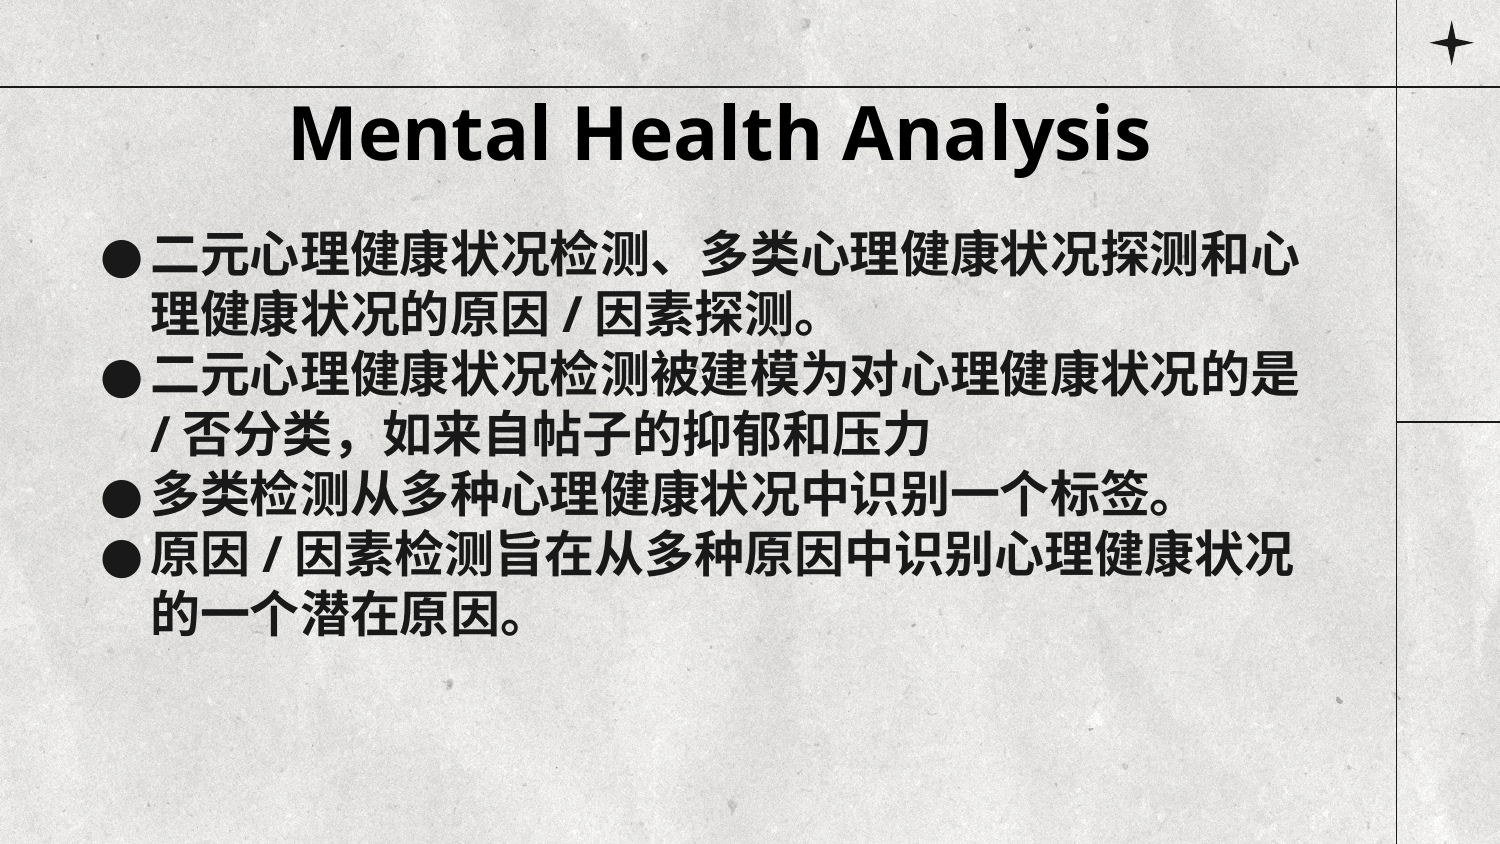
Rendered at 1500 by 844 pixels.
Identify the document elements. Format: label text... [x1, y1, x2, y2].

picture [1397, 423, 1500, 844]
picture [1397, 0, 1500, 86]
title Mental Health Analysis [96, 88, 1360, 191]
picture [1397, 88, 1500, 421]
list 二元心理健康状况检测、多类心理健康状况探测和心理健康状况的原因/因素探测。 二元心理健康状况检测被建模为对心理健康状况的是/否分类，如来自帖子的抑郁和压力 多类检测从多种心理健康状况中识别一个标签。 原因/因素检测旨在从多种原因中识别心理健康状况的一个潜在原因。 [75, 207, 1339, 756]
picture [0, 0, 1396, 86]
picture [0, 88, 1396, 844]
